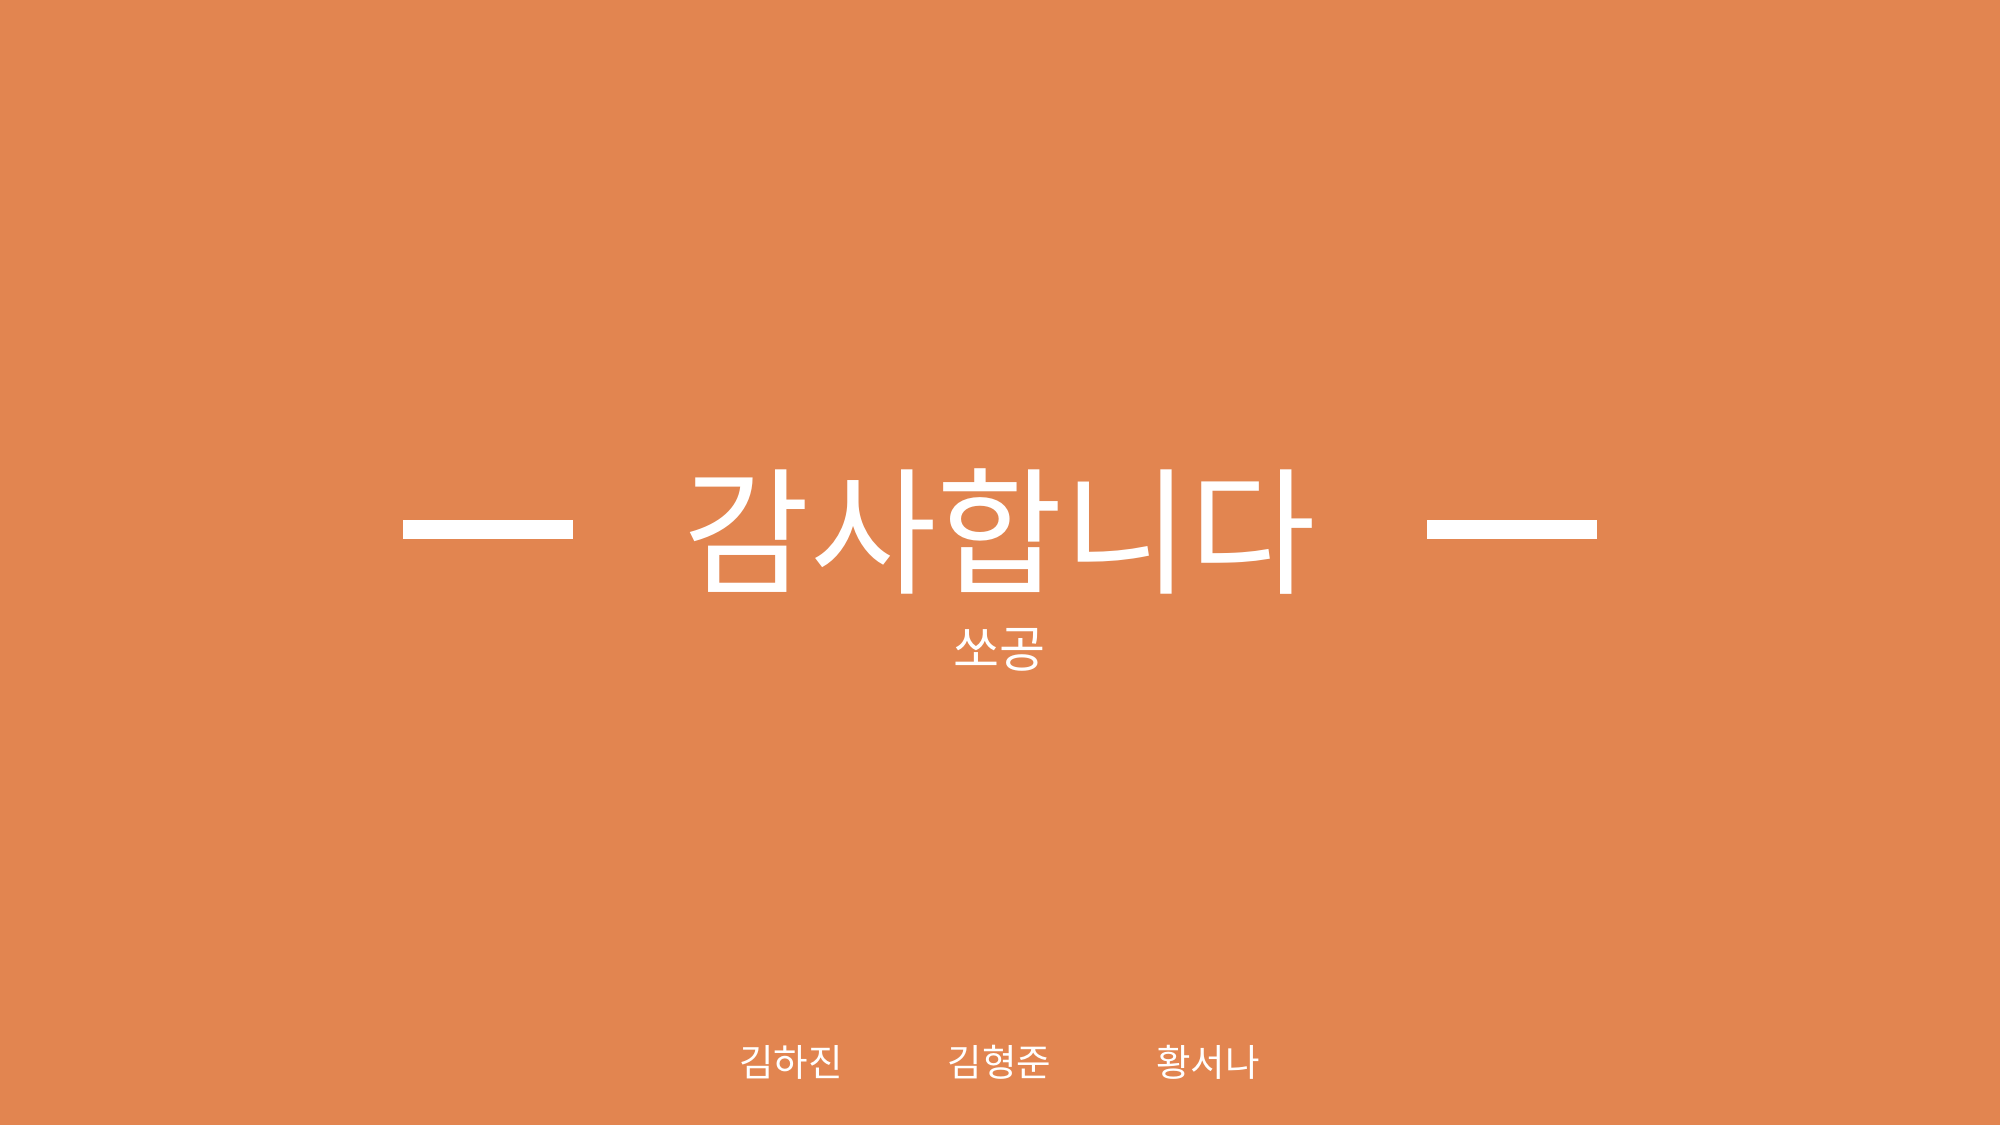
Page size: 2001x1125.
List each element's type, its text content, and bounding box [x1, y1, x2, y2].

text_box 김하진 김형준 황서나 [724, 1031, 1276, 1091]
text_box [402, 519, 574, 540]
text_box 감사합니다 [668, 438, 1331, 619]
text_box 쏘공 [939, 610, 1061, 686]
text_box [1426, 519, 1598, 540]
